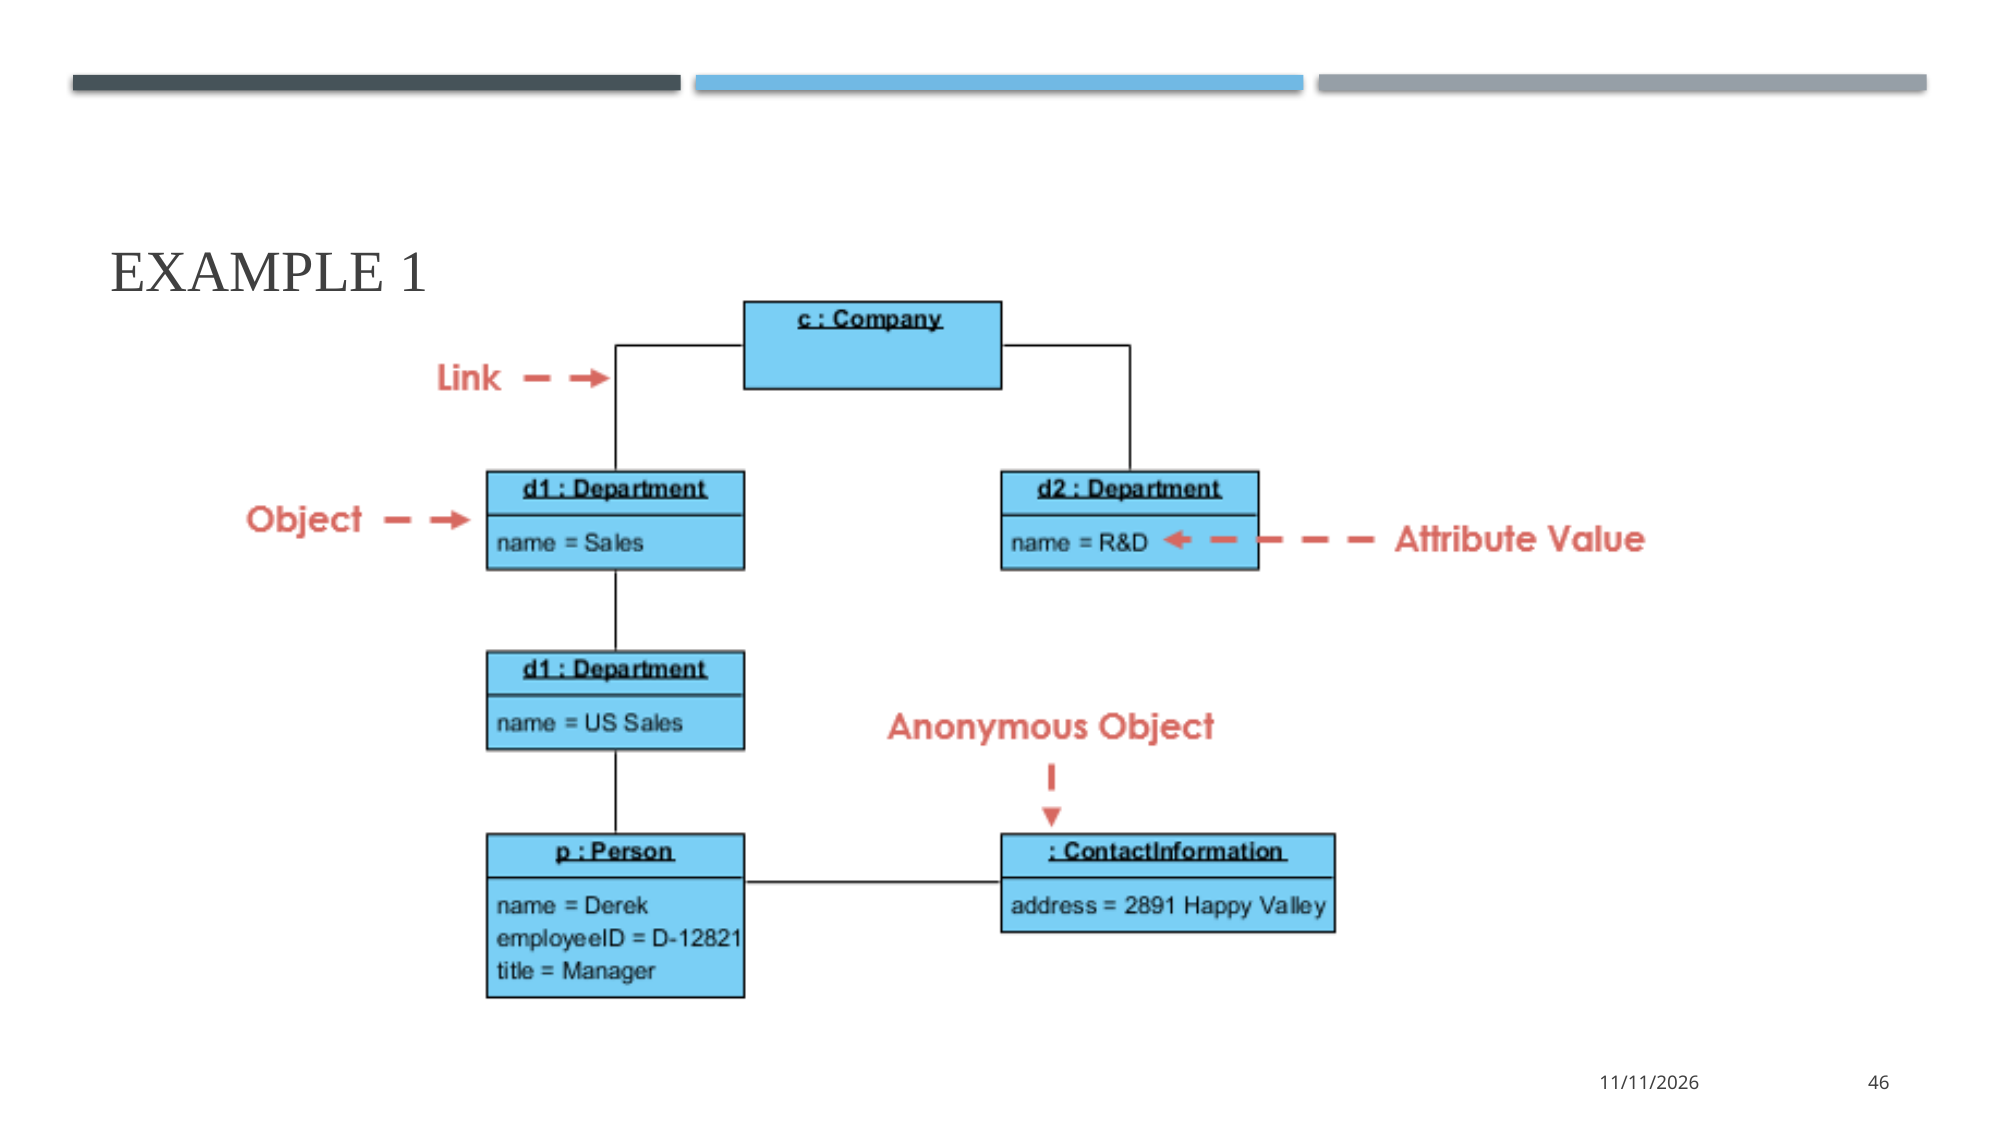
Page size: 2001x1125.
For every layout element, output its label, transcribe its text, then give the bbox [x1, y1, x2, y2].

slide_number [1247, 1053, 1715, 1114]
picture [224, 296, 1658, 1011]
slide_number 46 [1732, 1053, 1905, 1114]
title Example 1 [95, 115, 1905, 311]
